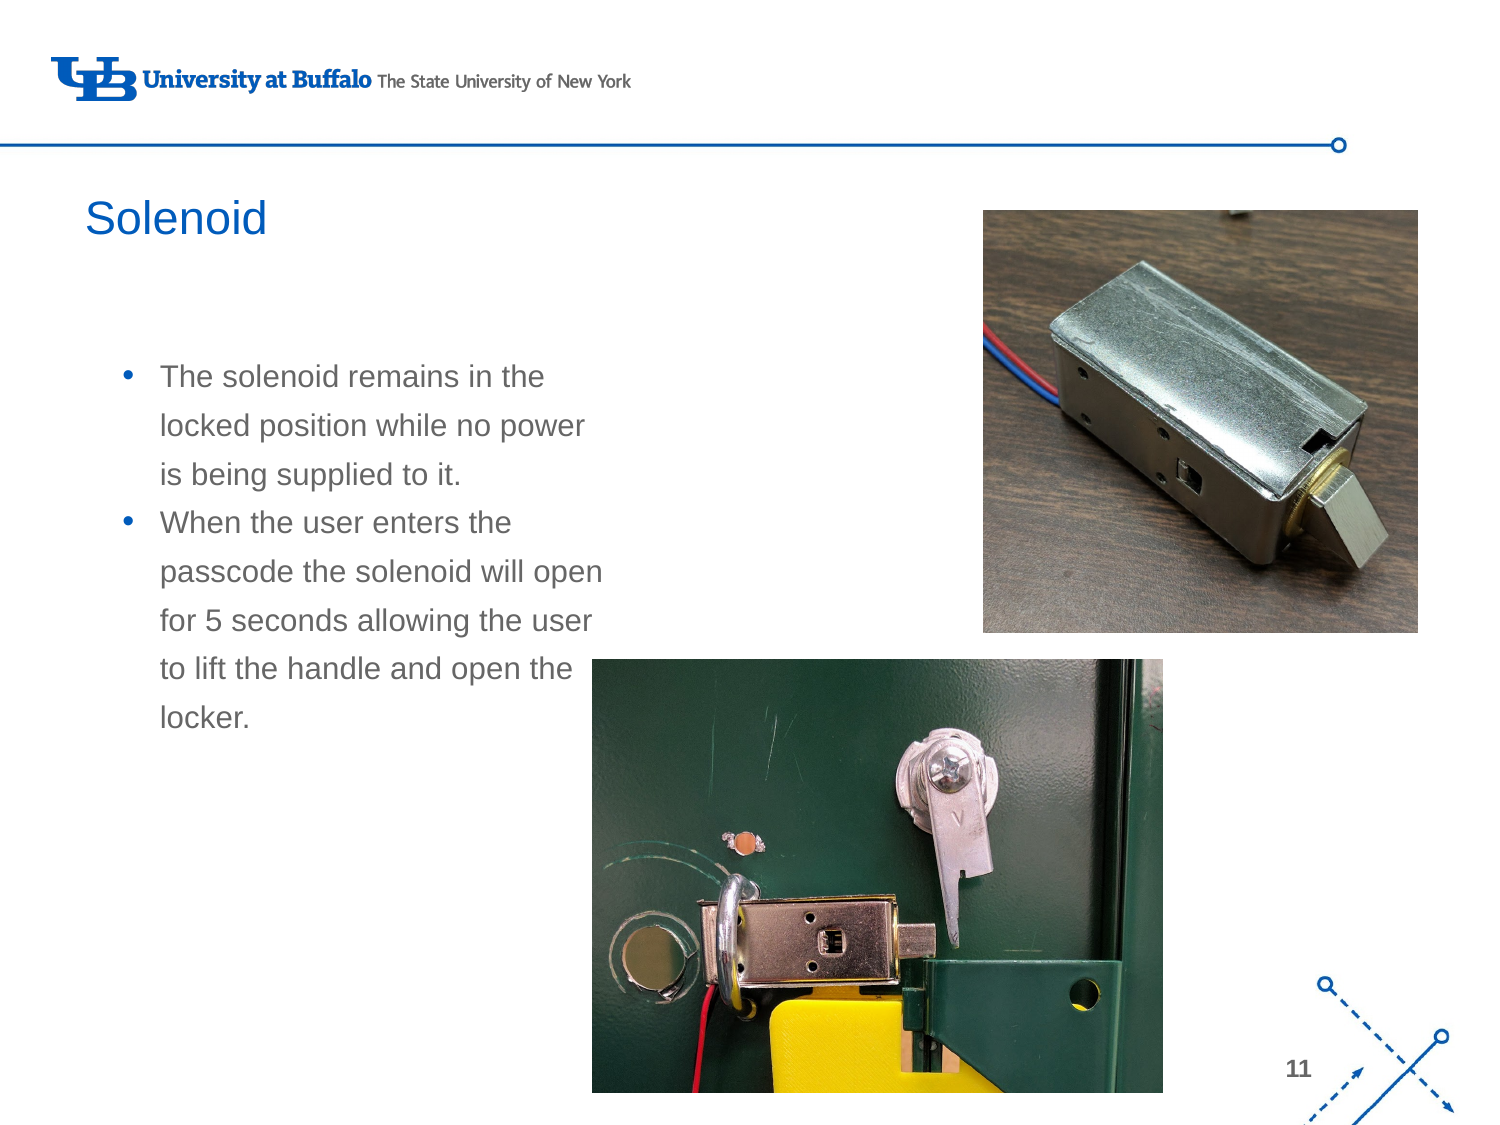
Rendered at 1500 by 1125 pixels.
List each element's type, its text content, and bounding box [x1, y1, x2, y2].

title Solenoid [69, 178, 716, 260]
list The solenoid remains in the locked position while no power is being supplied to it. When the user enters the passcode the solenoid will open for 5 seconds allowing the user to lift the handle and open the locker. [69, 330, 624, 971]
picture [0, 0, 1500, 1125]
